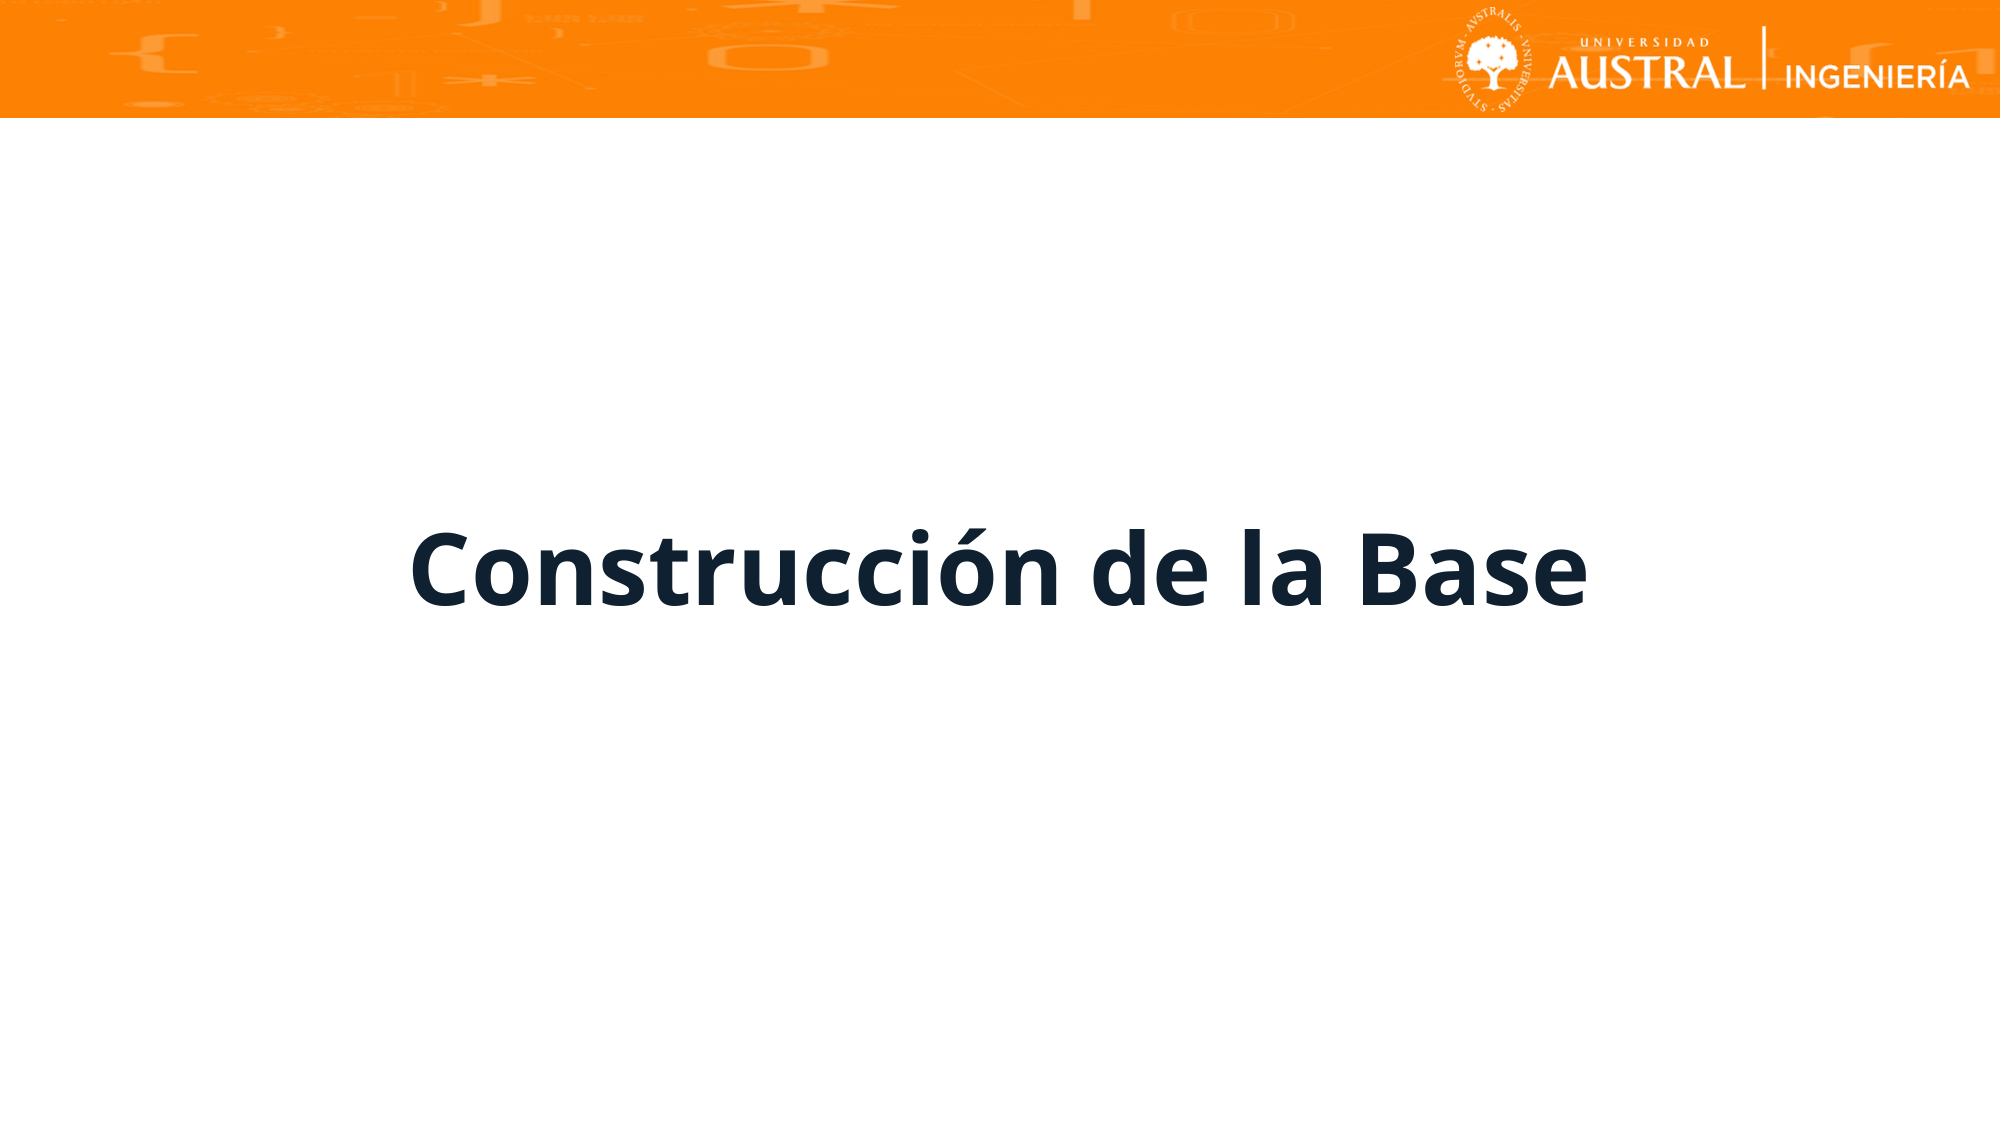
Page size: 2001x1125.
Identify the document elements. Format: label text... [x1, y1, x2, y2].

text_box Construcción de la Base [0, 447, 2000, 684]
picture [0, 0, 2000, 118]
